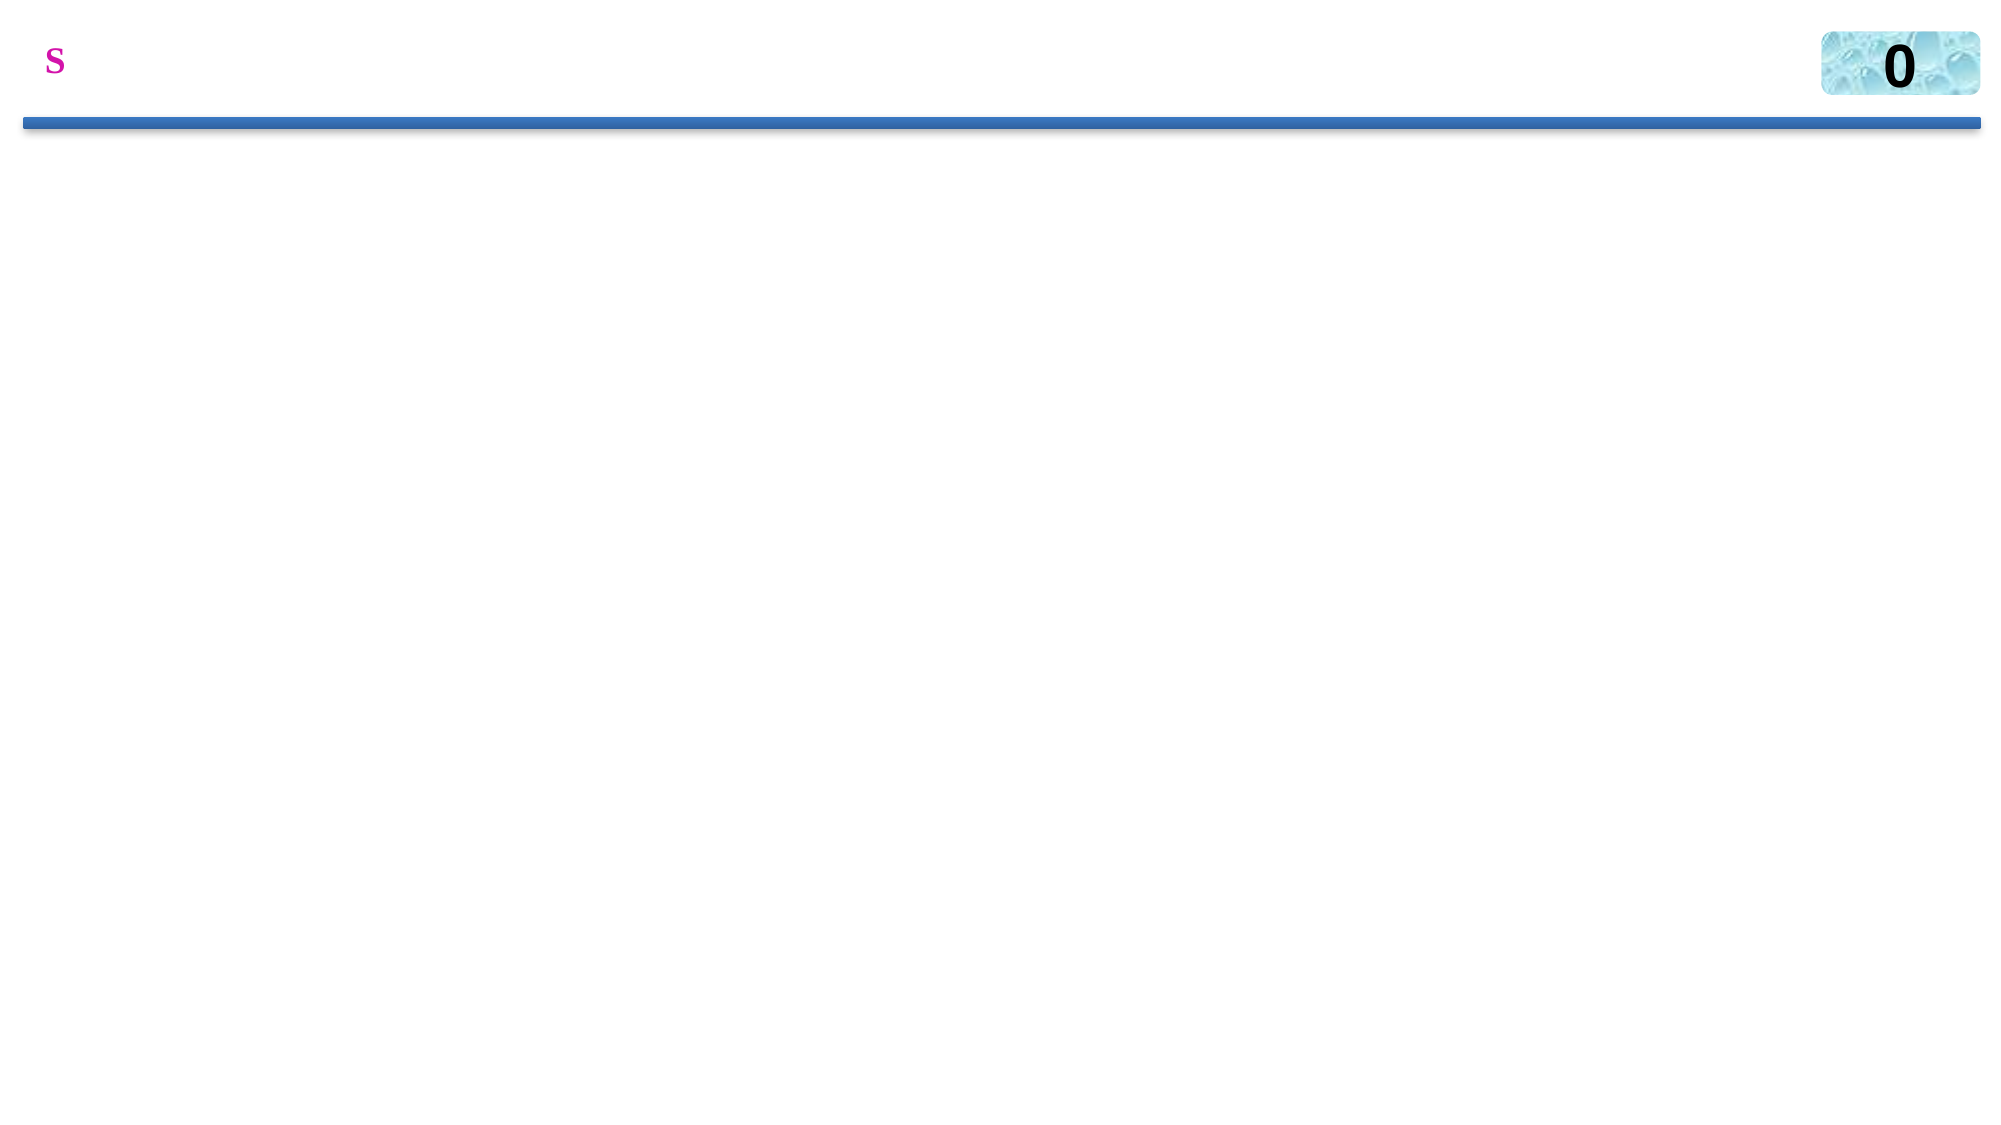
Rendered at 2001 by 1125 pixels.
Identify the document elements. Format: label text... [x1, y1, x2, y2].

text_box [23, 117, 1981, 129]
text_box 0 [1821, 31, 1981, 95]
title S [24, 19, 1441, 104]
